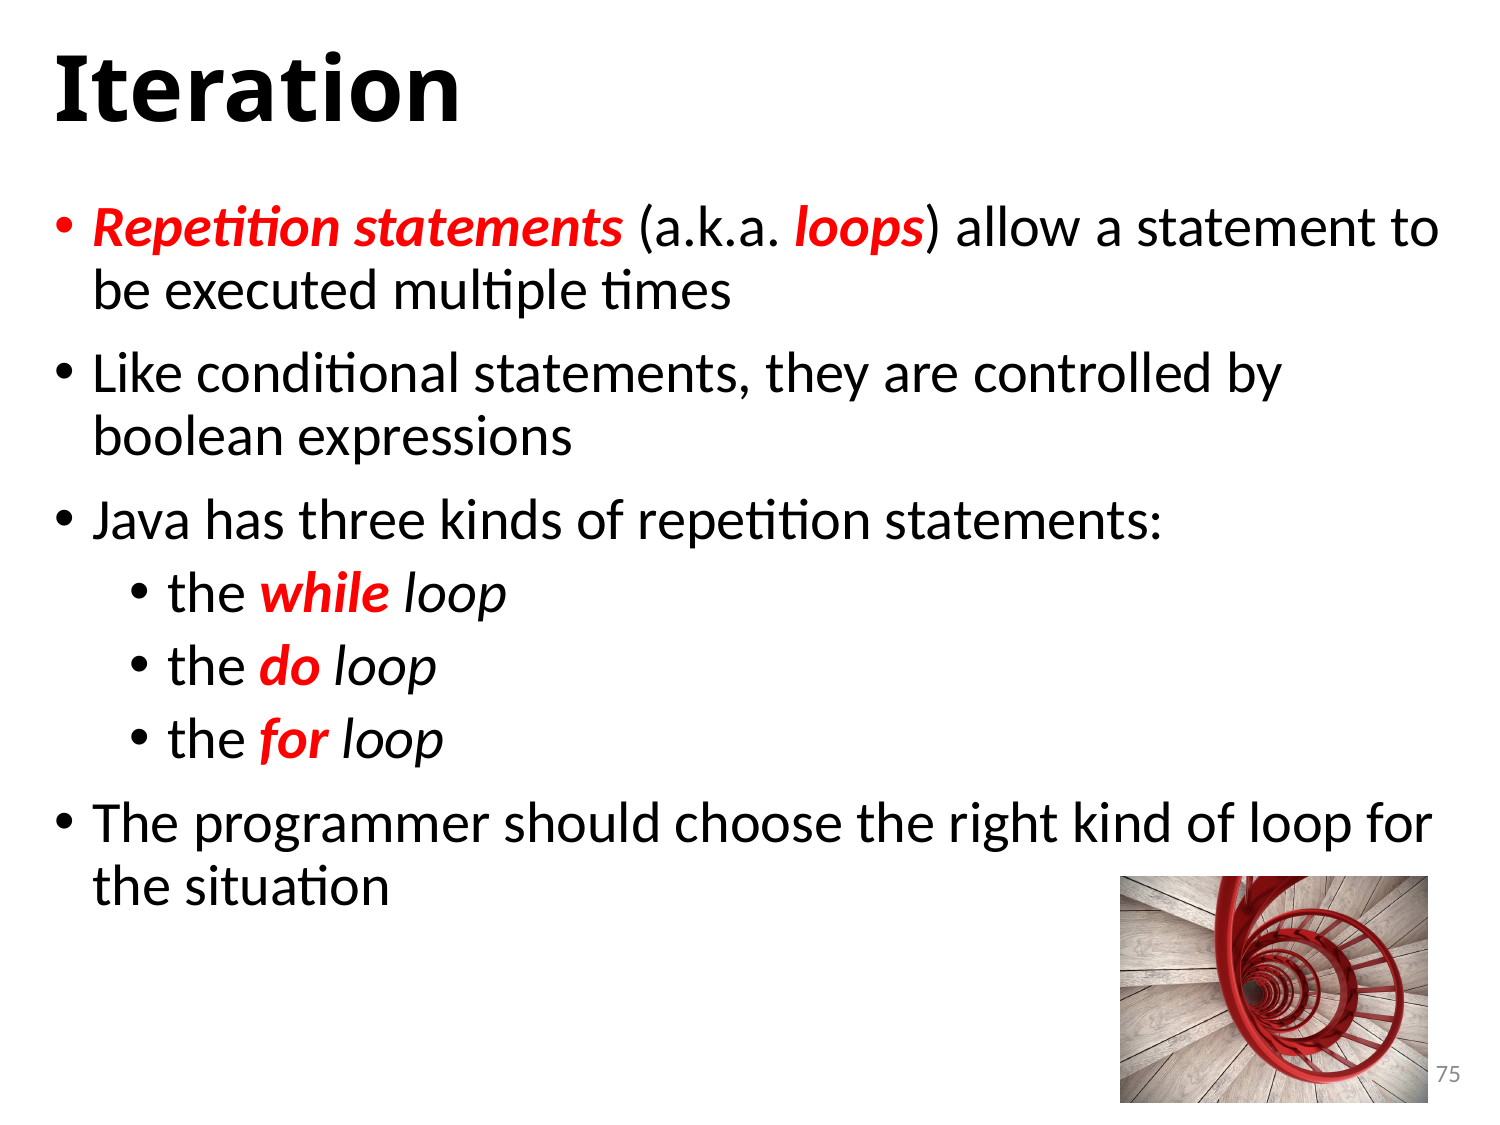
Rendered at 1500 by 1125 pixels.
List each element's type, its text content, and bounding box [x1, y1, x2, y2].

slide_number 75 [1428, 1042, 1477, 1103]
list Repetition statements (a.k.a. loops) allow a statement to be executed multiple times Like conditional statements, they are controlled by boolean expressions Java has three kinds of repetition statements: the while loop the do loop the for loop The programmer should choose the right kind of loop for the situation [39, 188, 1461, 1085]
title Iteration [39, 22, 1461, 161]
picture [1120, 876, 1428, 1103]
